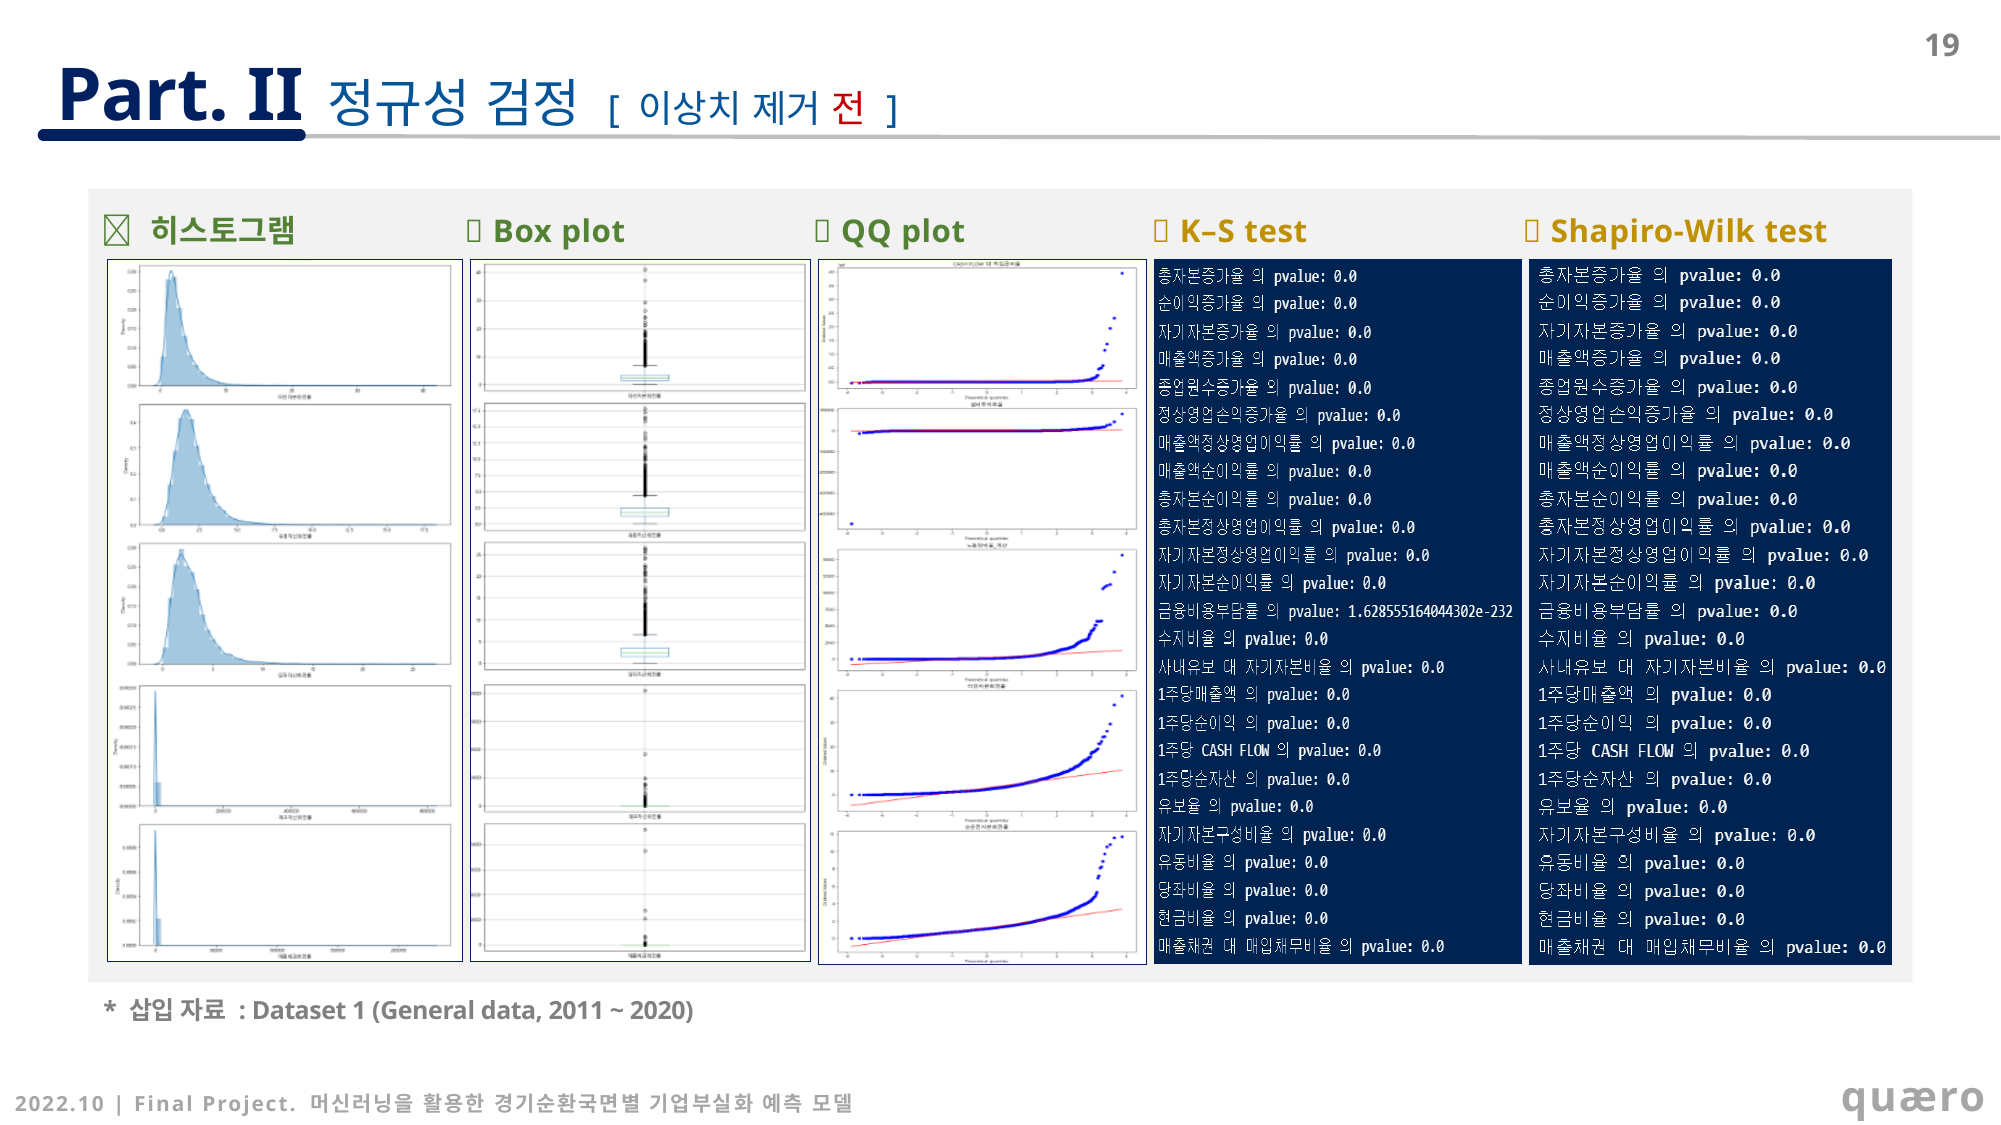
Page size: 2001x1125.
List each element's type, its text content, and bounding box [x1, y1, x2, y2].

text_box 정규성 검정 [ 이상치 제거 전 ] [311, 53, 1352, 141]
slide_number 19 [1524, 17, 1975, 78]
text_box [86, 188, 1913, 983]
text_box * 삽입 자료 : Dataset 1 (General data, 2011 ~ 2020) [88, 984, 1069, 1032]
